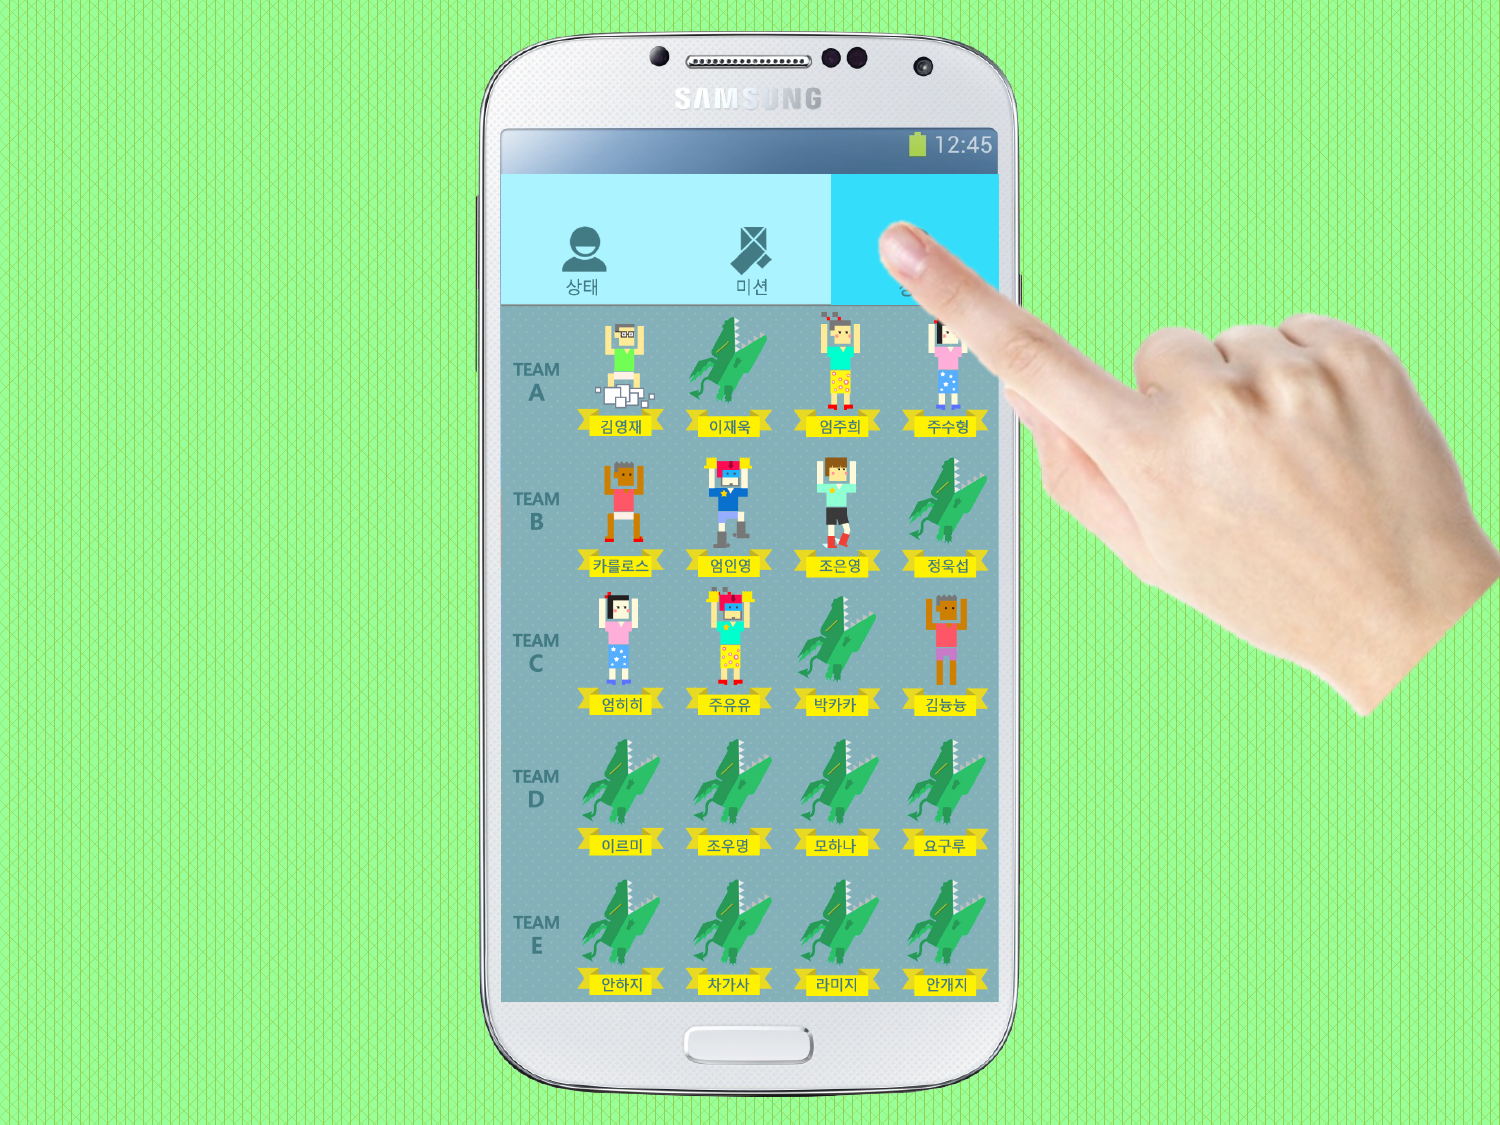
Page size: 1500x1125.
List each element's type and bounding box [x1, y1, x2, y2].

picture [393, 0, 1500, 1125]
